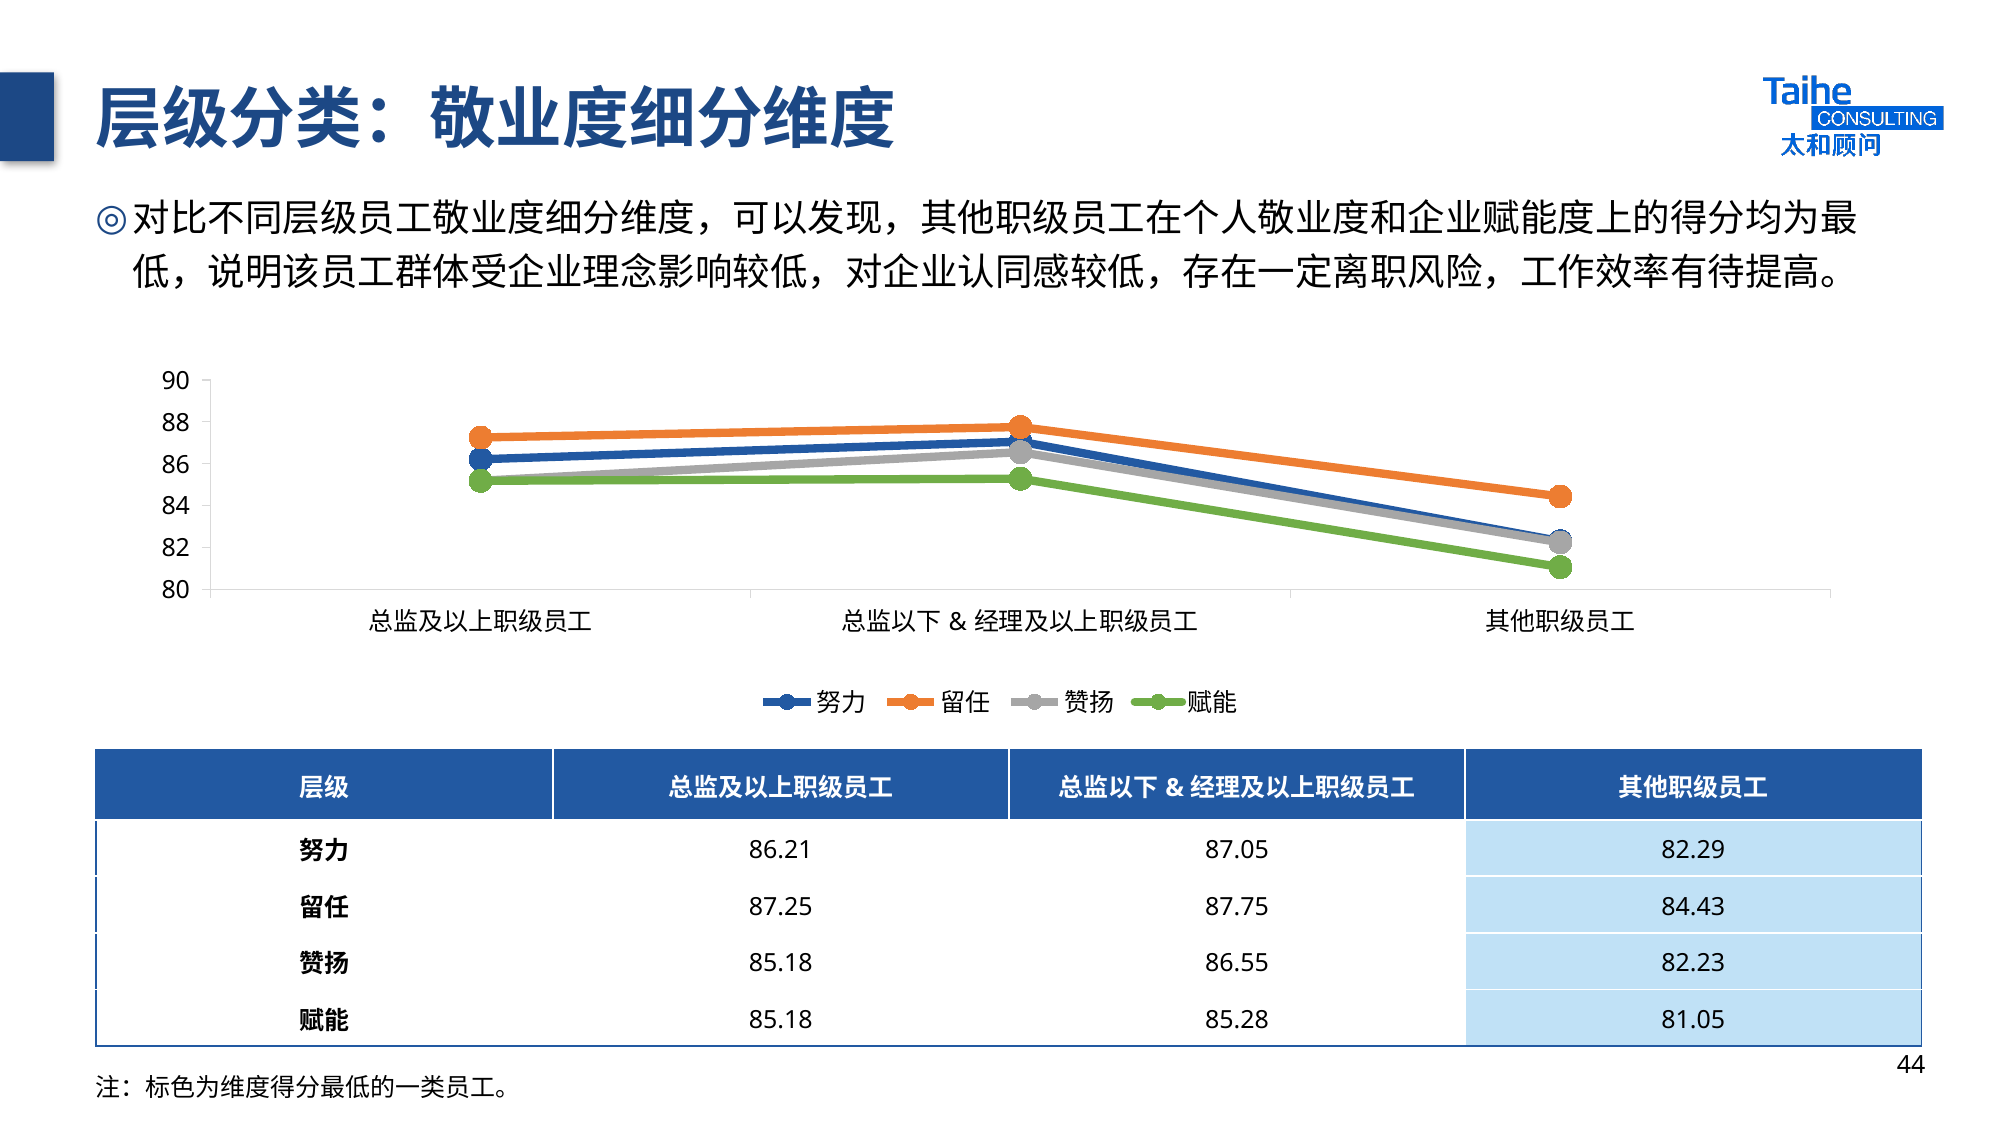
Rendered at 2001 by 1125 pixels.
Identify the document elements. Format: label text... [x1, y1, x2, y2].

table_header 其他职级员工 [1466, 751, 1921, 819]
table_cell 赋能 [97, 990, 552, 1045]
table_cell 87.05 [1010, 821, 1464, 875]
table_header 层级 [97, 751, 552, 819]
table_cell 86.55 [1010, 934, 1464, 989]
table_cell 81.05 [1466, 990, 1921, 1045]
slide_number 44 [1862, 1041, 1960, 1102]
table_cell 86.21 [554, 821, 1008, 875]
table_cell 85.28 [1010, 990, 1464, 1045]
text_box 注：标色为维度得分最低的一类员工。 [80, 1063, 1726, 1109]
table_cell 85.18 [554, 990, 1008, 1045]
list 对比不同层级员工敬业度细分维度，可以发现，其他职级员工在个人敬业度和企业赋能度上的得分均为最低，说明该员工群体受企业理念影响较低，对企业认同感较低，存在一定离职风险，工作效率有待提高。 [80, 177, 1910, 339]
table_cell 85.18 [554, 934, 1008, 989]
table_cell 87.75 [1010, 877, 1464, 932]
table_cell 留任 [97, 877, 552, 932]
table_cell 87.25 [554, 877, 1008, 932]
title 层级分类：敬业度细分维度 [80, 80, 1157, 162]
table_cell 赞扬 [97, 934, 552, 989]
picture [1739, 52, 1967, 180]
table_header 总监及以上职级员工 [554, 751, 1008, 819]
table_cell 82.23 [1466, 934, 1921, 989]
chart [68, 339, 1935, 733]
list 对比不同层级员工敬业度细分维度，可以发现，其他职级员工在个人敬业度和企业赋能度上的得分均为最低，说明该员工群体受企业理念影响较低，对企业认同感较低，存在一定离职风险，工作效率有待提高。 [80, 733, 1910, 891]
text_box [212, 207, 1904, 271]
table_header 总监以下&经理及以上职级员工 [1010, 751, 1464, 819]
table_cell 努力 [97, 821, 552, 875]
table_cell 82.29 [1466, 821, 1921, 875]
table_cell 84.43 [1466, 877, 1921, 932]
